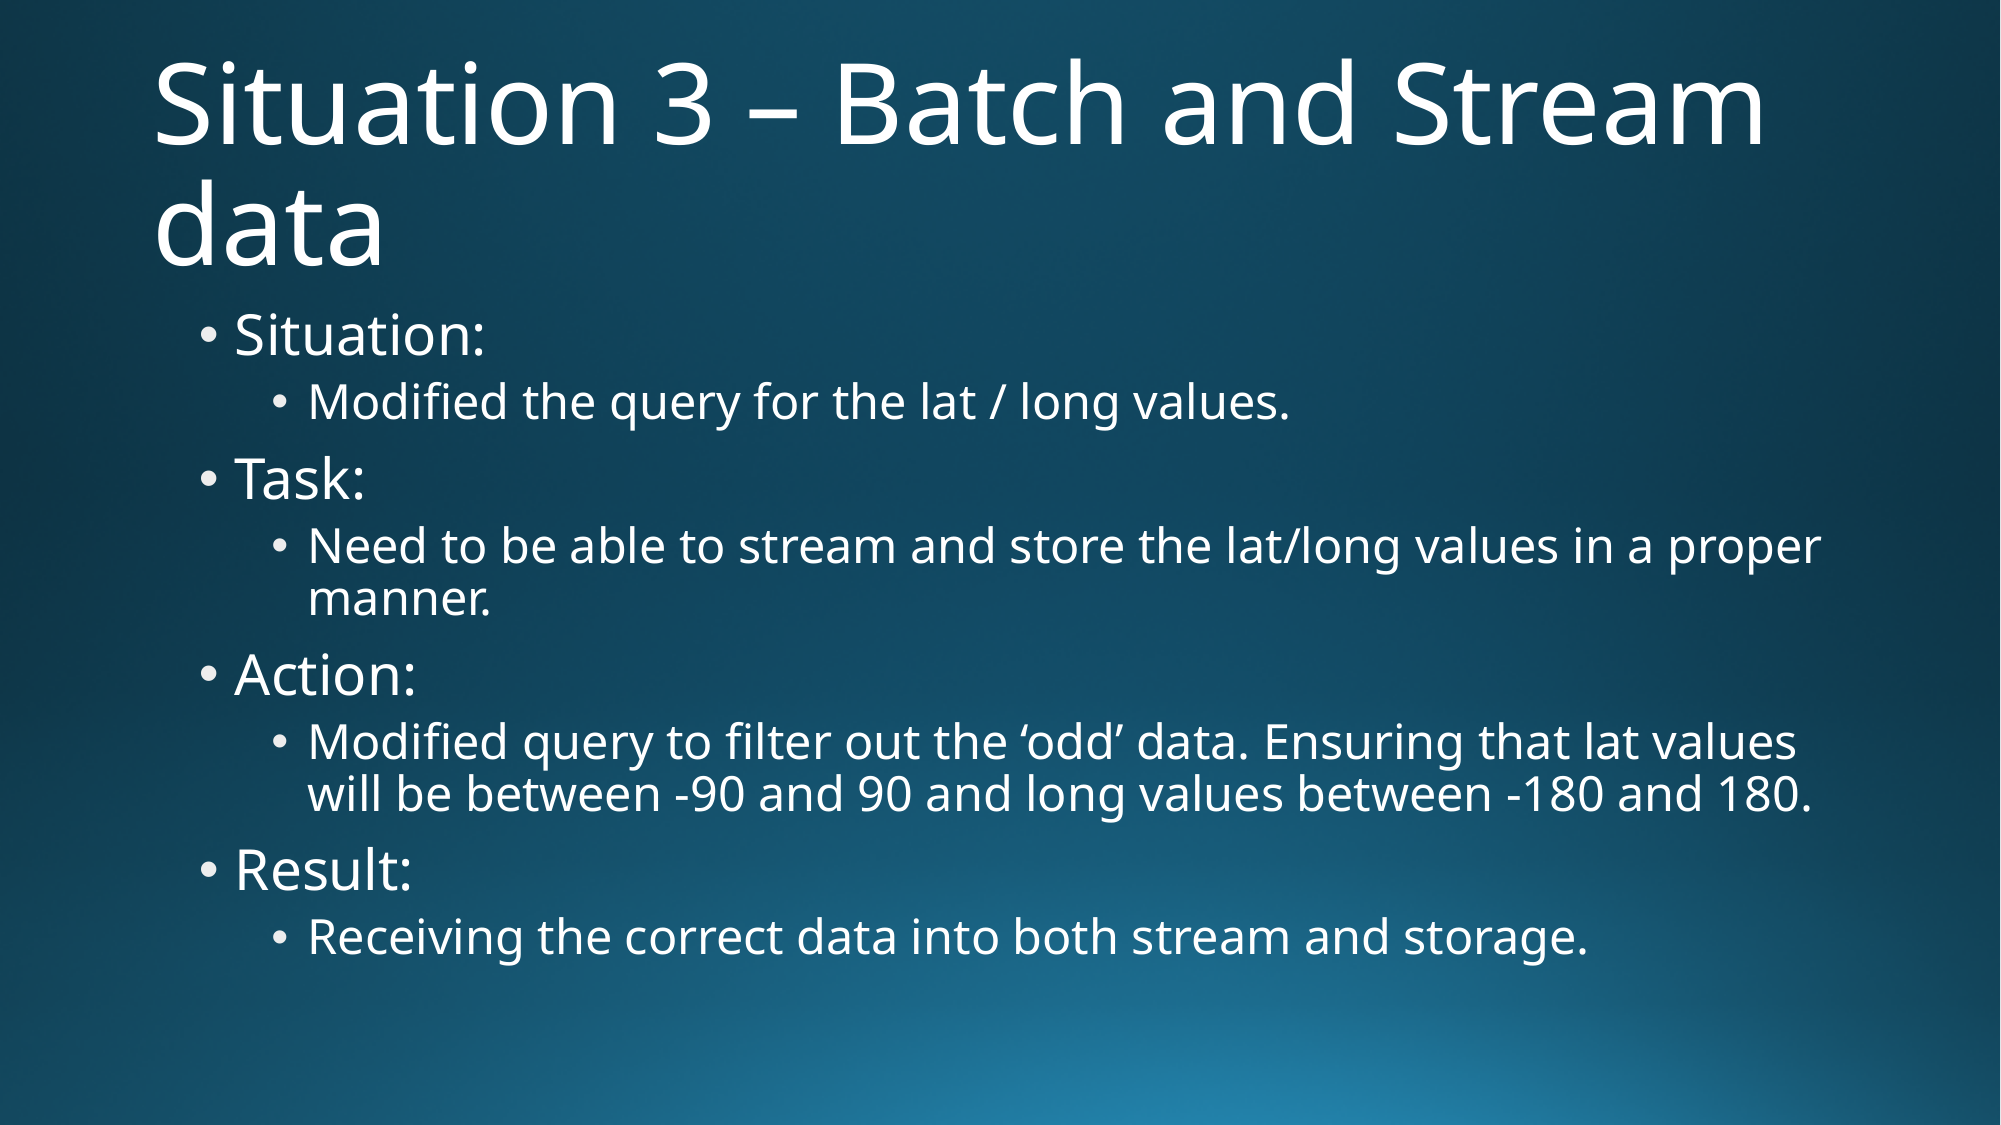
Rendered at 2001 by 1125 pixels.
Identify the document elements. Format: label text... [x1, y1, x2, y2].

picture [0, 0, 2001, 1125]
title Situation 3 – Batch and Stream data [137, 59, 1863, 278]
list Situation: Modified the query for the lat / long values. Task: Need to be able to stream and store the lat/long values in a proper manner. Action: Modified query to filter out the ‘odd’ data. Ensuring that lat values will be between -90 and 90 and long values between -180 and 180. Result: Receiving the correct data into both stream and storage. [183, 299, 1863, 1014]
